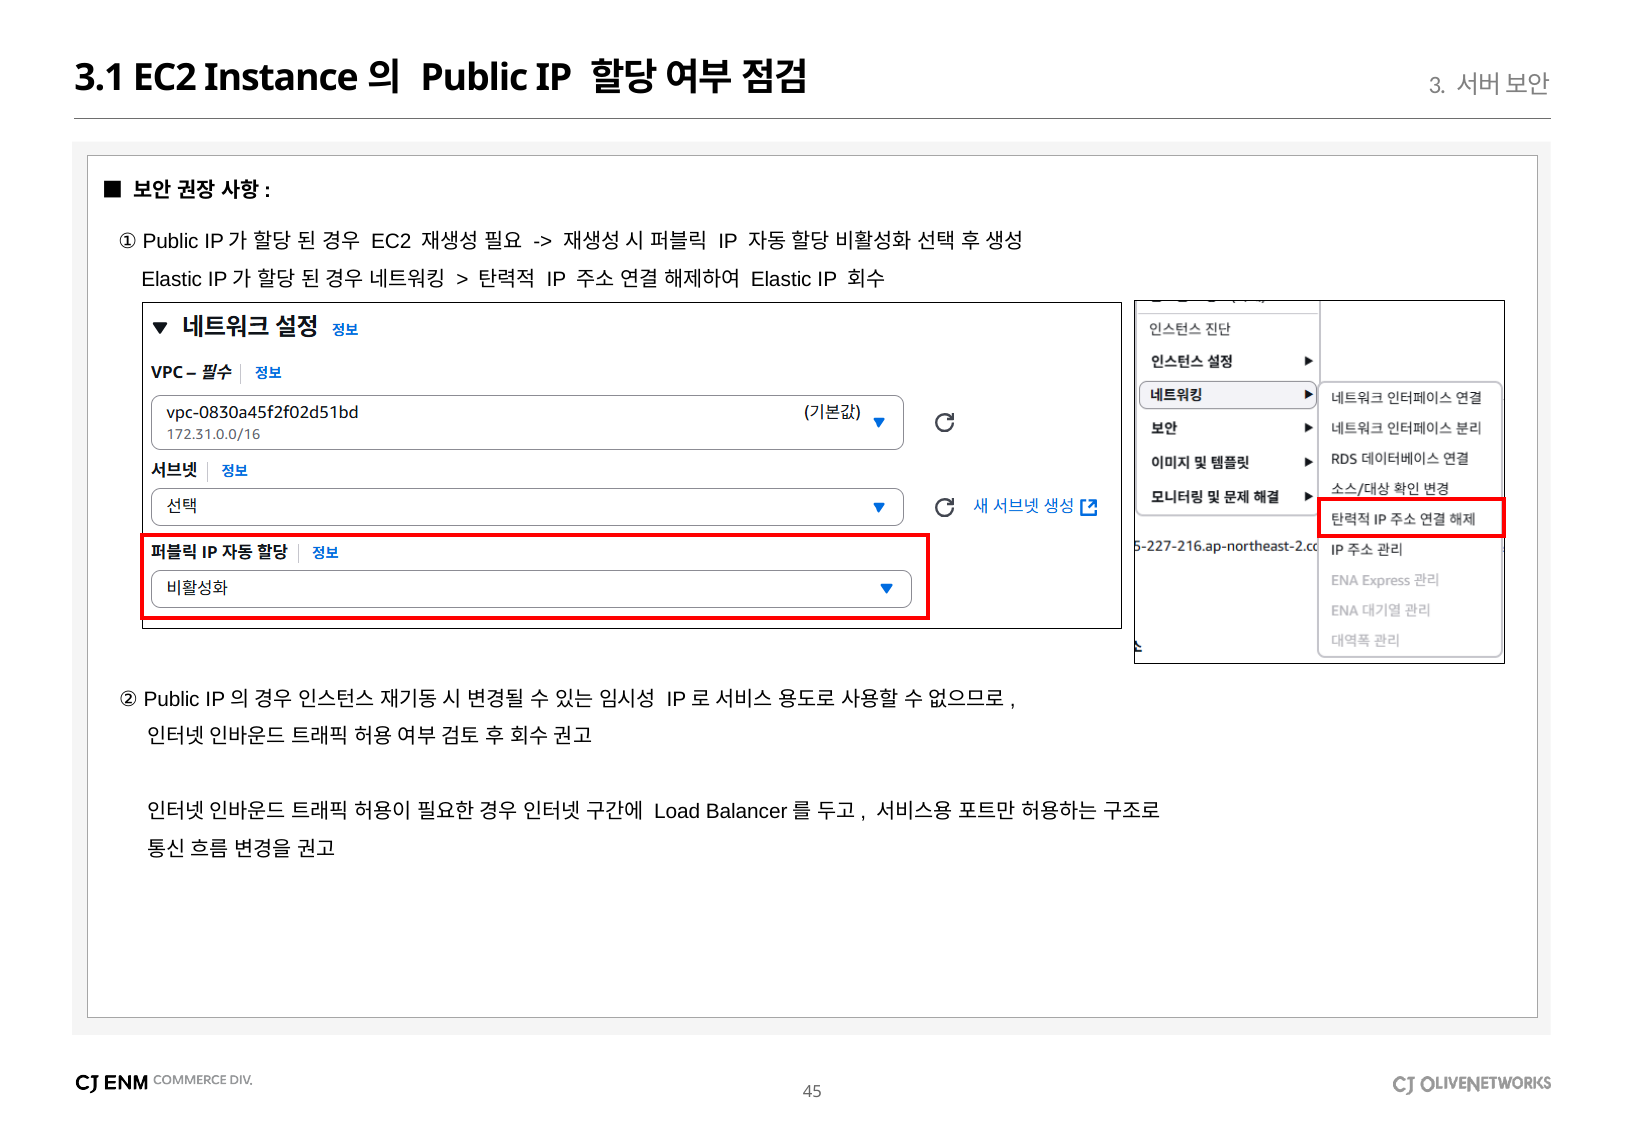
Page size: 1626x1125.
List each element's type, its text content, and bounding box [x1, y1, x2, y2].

picture [1393, 1076, 1551, 1095]
picture [68, 1067, 260, 1101]
picture [142, 302, 1122, 628]
text_box ■ 보안 권장 사항: [87, 169, 355, 210]
list 3. 서버 보안 [1184, 60, 1551, 98]
list 3.1 EC2 Instance의 Public IP 할당 여부 점검 [74, 46, 1184, 111]
text_box ① Public IP가 할당 된 경우 EC2 재생성 필요 -> 재생성 시 퍼블릭 IP 자동 할당 비활성화 선택 후 생성 Elastic IP가 할당 된 경우 네트워킹 > 탄력적 IP 주소 연결 해제하여 Elastic IP 회수 [103, 208, 1527, 298]
text_box ② Public IP의 경우 인스턴스 재기동 시 변경될 수 있는 임시성 IP로 서비스 용도로 사용할 수 없으므로, 인터넷 인바운드 트래픽 허용 여부 검토 후 회수 권고 인터넷 인바운드 트래픽 허용이 필요한 경우 인터넷 구간에 Load Balancer를 두고, 서비스용 포트만 허용하는 구조로 통신 흐름 변경을 권고 [104, 665, 1394, 868]
picture [1134, 299, 1505, 664]
text_box [87, 154, 1539, 1019]
text_box [71, 141, 1552, 1036]
